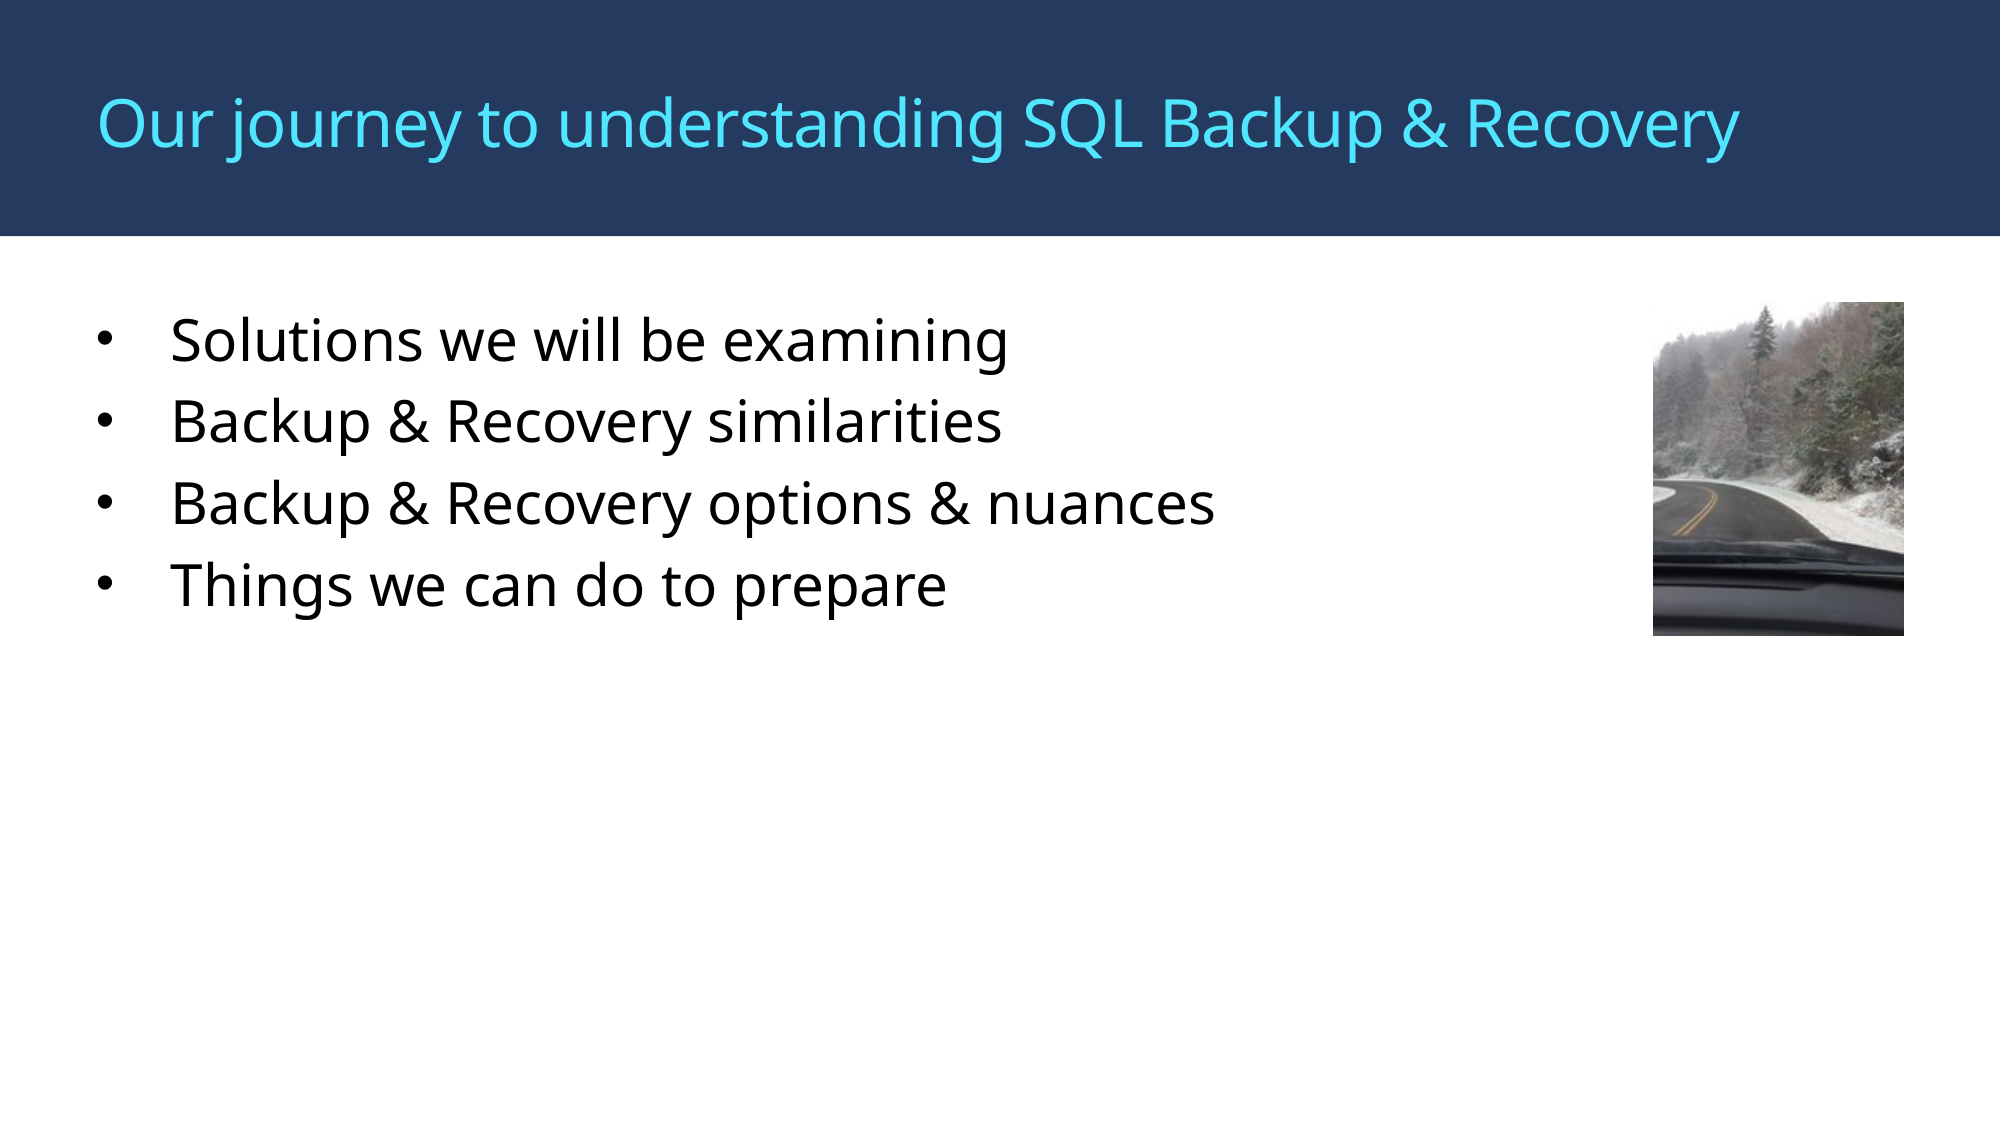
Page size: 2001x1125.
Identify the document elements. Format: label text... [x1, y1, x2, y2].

list Solutions we will be examining Backup & Recovery similarities Backup & Recovery options & nuances Things we can do to prepare [95, 302, 1904, 798]
picture [1653, 302, 1904, 636]
title Our journey to understanding SQL Backup & Recovery [96, 80, 1904, 161]
